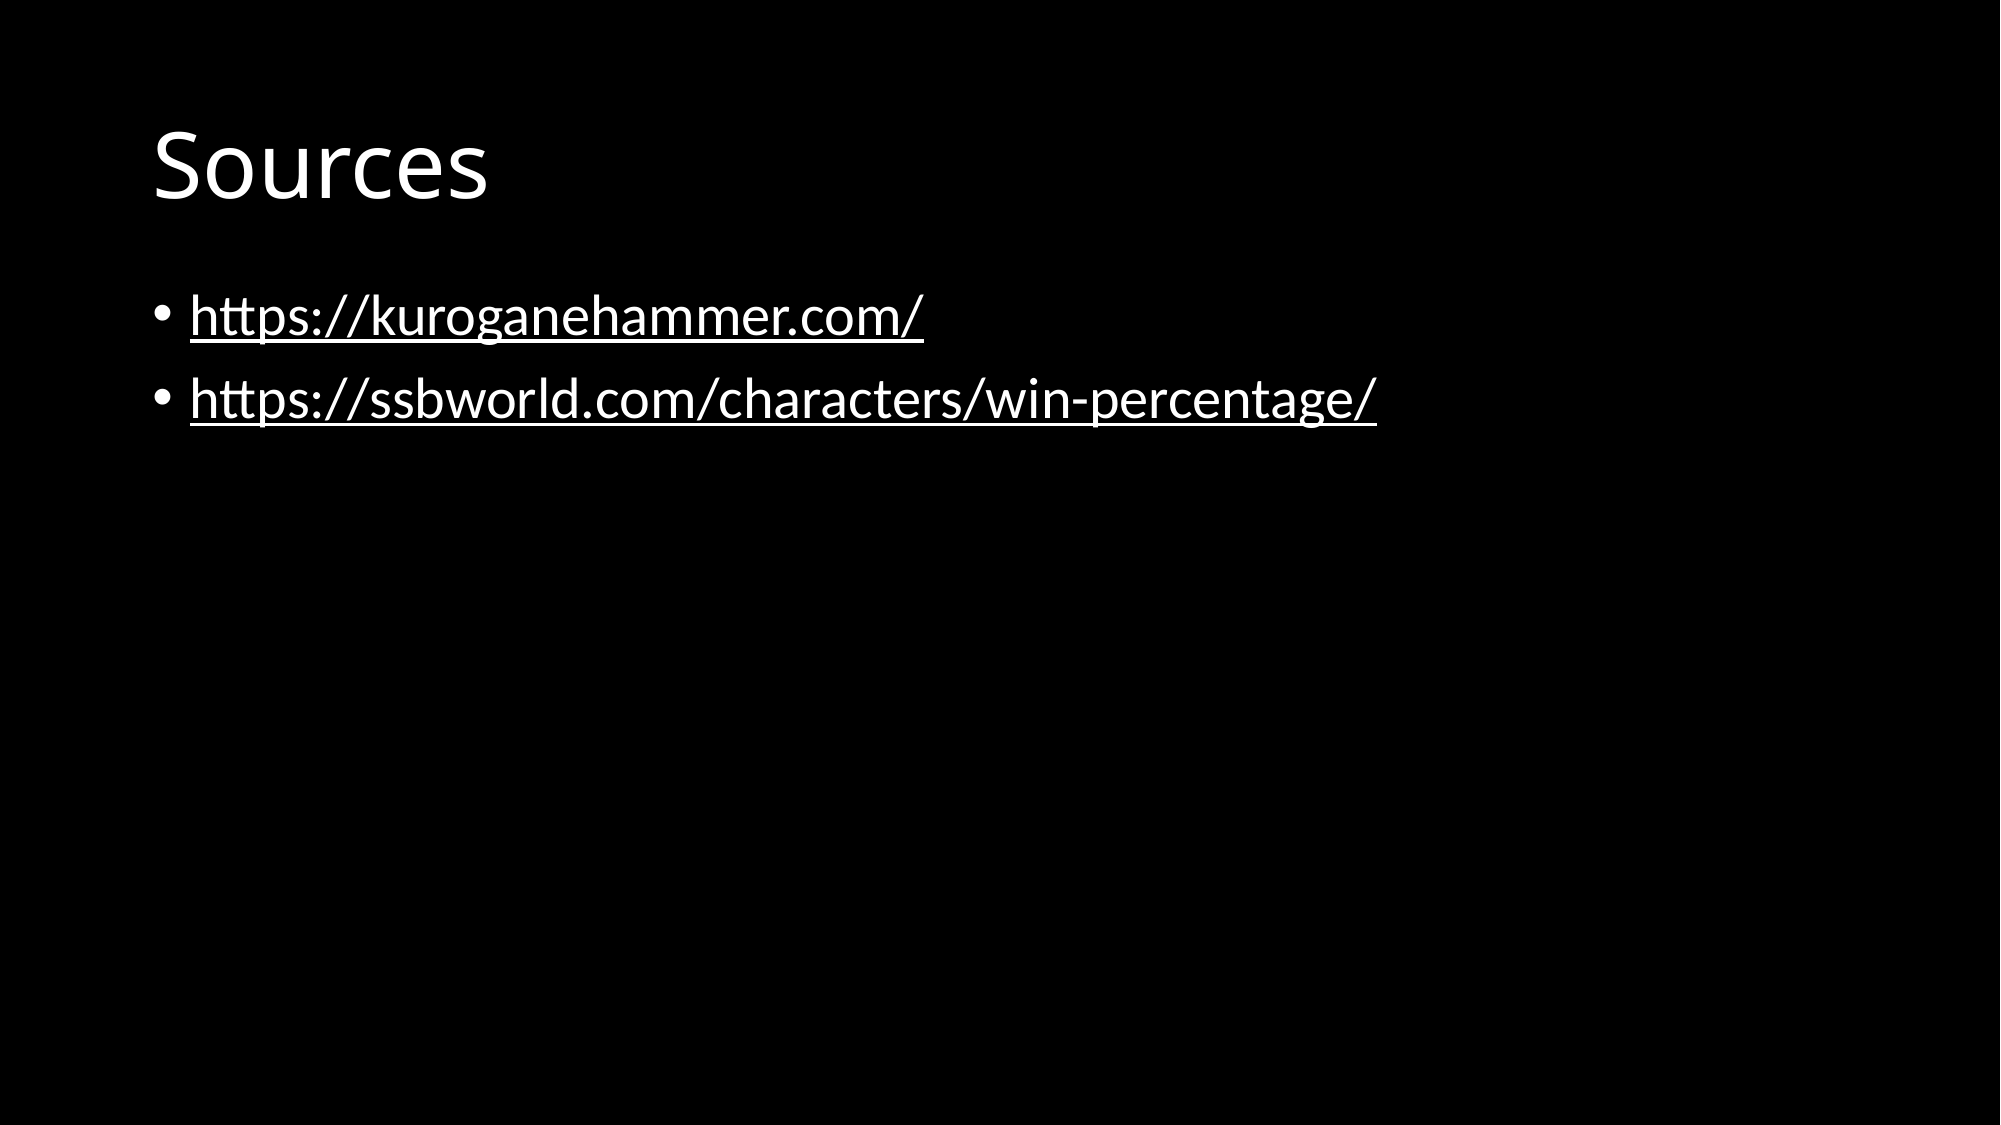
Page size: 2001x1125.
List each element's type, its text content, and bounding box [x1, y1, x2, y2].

title Sources [137, 59, 1863, 277]
list https://kuroganehammer.com/ https://ssbworld.com/characters/win-percentage/ [137, 277, 1863, 992]
